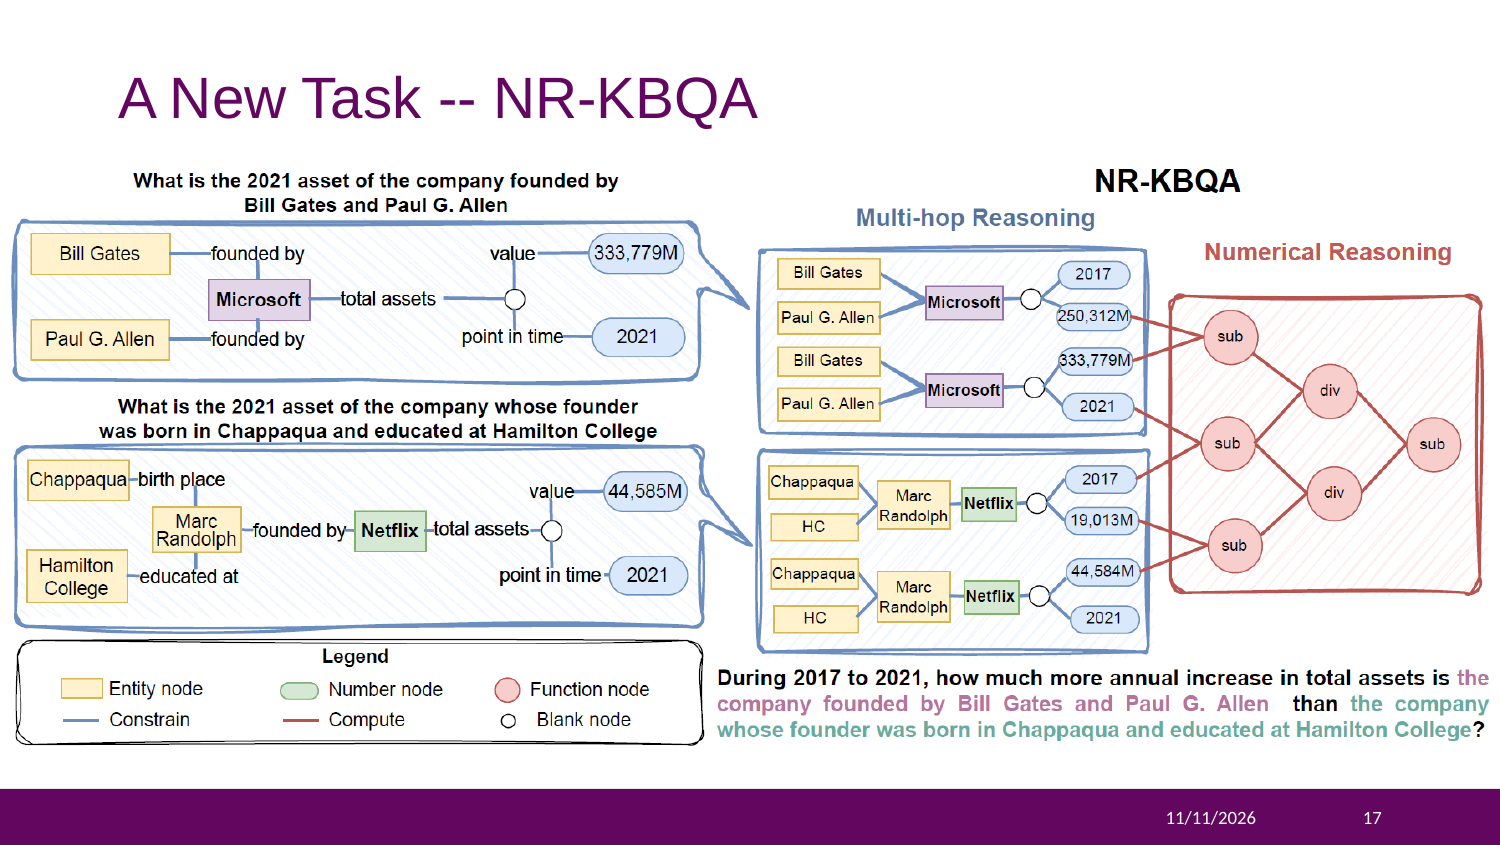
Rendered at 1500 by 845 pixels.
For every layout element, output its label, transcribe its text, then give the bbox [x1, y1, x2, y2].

title A New Task -- NR-KBQA [103, 59, 1397, 140]
slide_number 17 [1313, 794, 1397, 840]
picture [0, 166, 1500, 753]
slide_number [1107, 794, 1313, 840]
